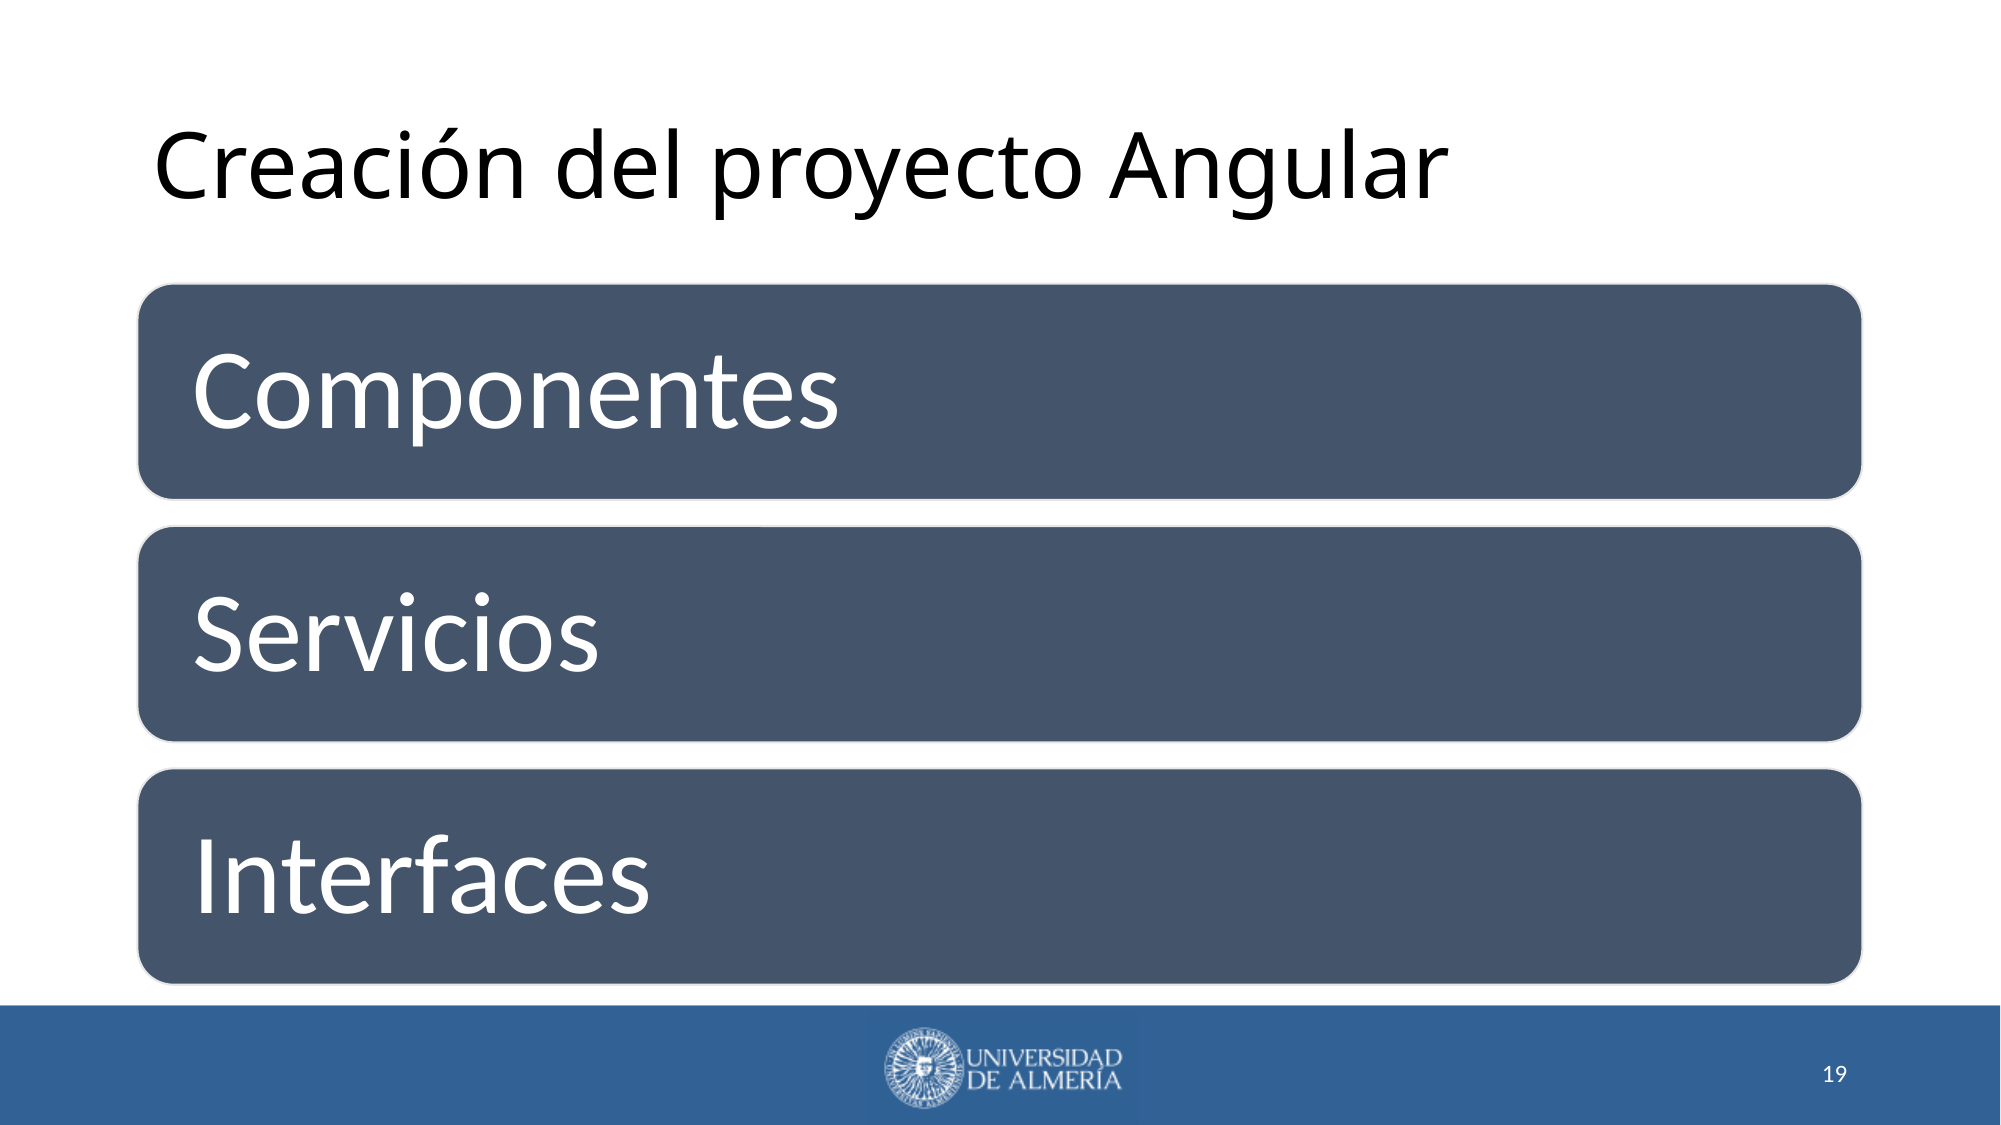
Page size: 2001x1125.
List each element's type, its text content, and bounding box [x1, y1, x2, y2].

title Creación del proyecto Angular [137, 59, 1863, 277]
slide_number 19 [1412, 1042, 1863, 1103]
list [137, 277, 1863, 992]
